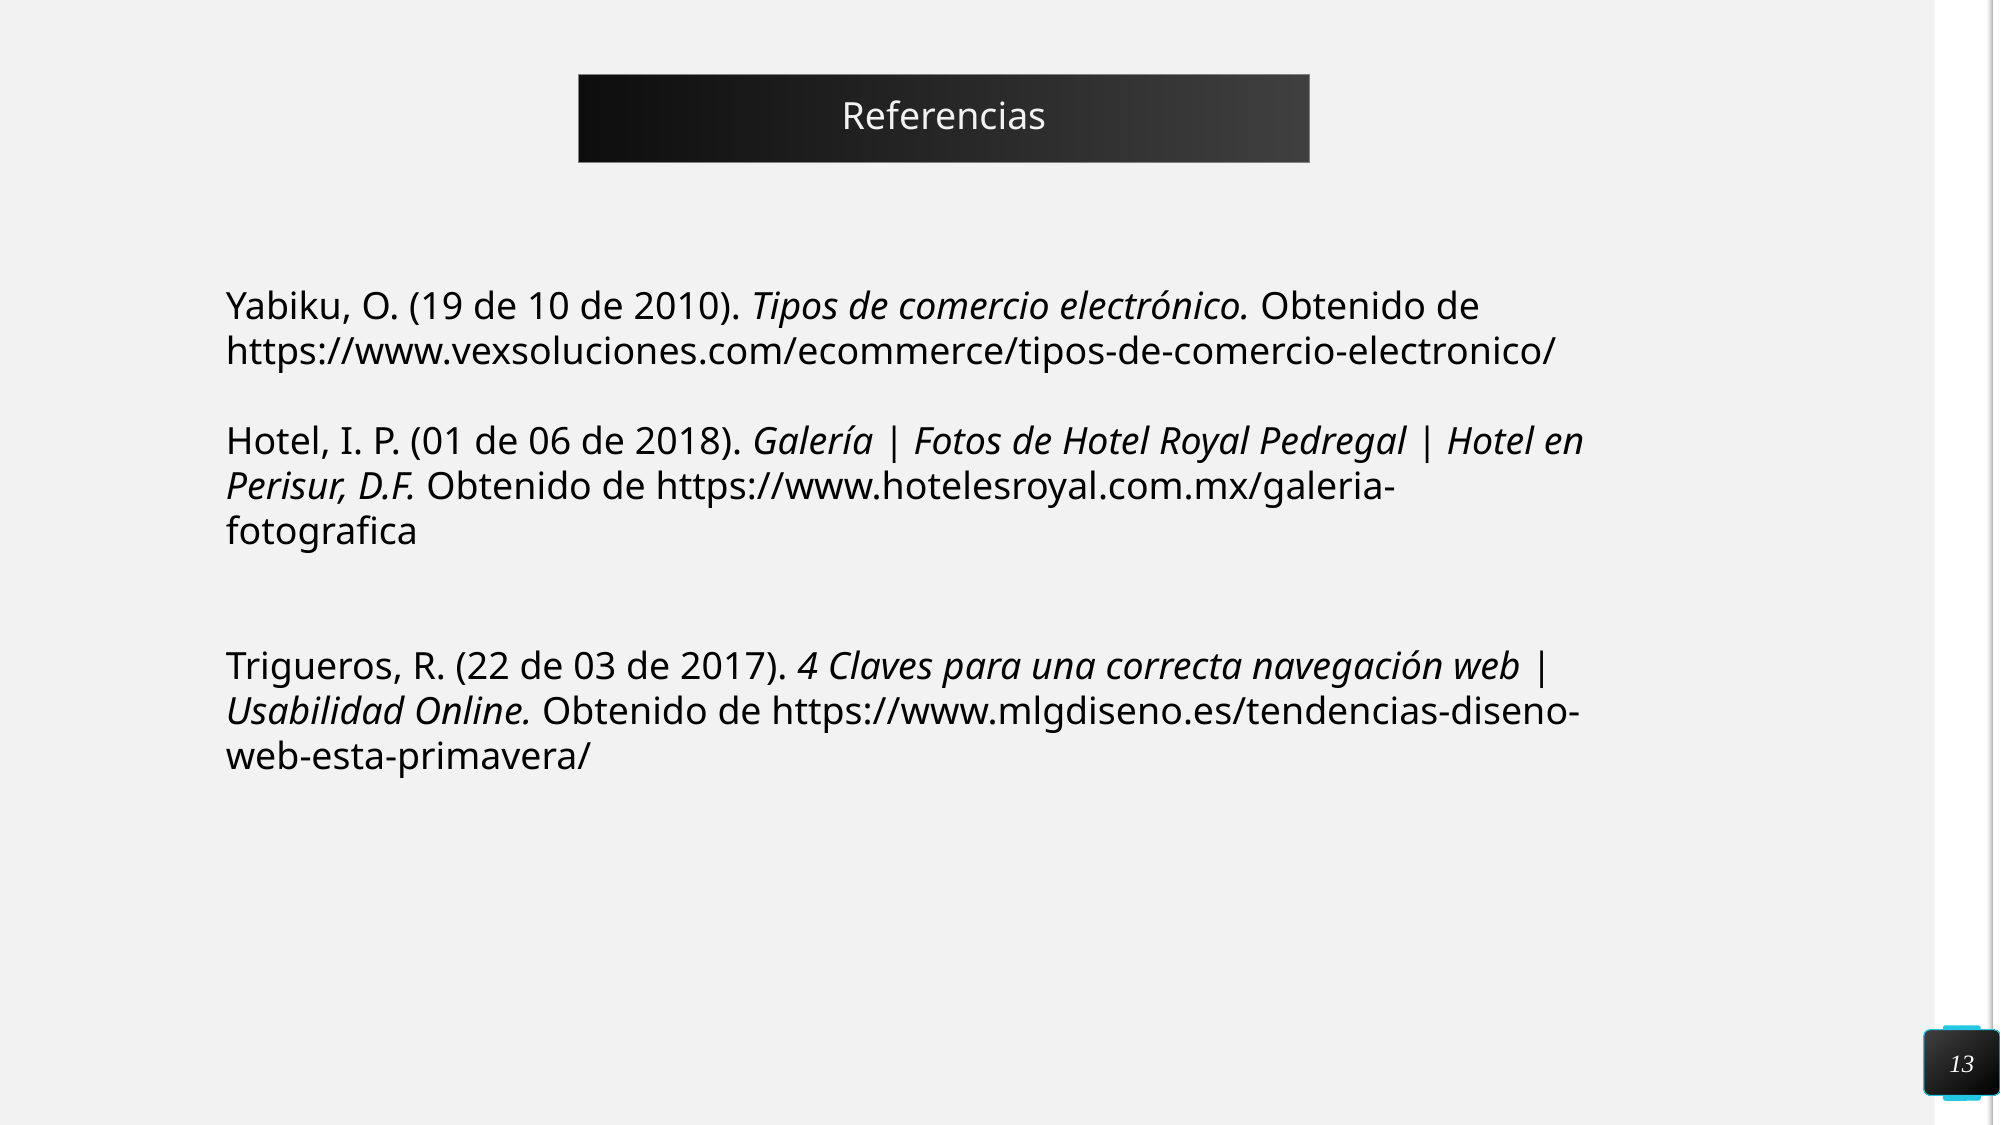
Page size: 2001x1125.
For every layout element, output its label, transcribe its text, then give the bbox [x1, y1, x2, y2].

text_box Yabiku, O. (19 de 10 de 2010). Tipos de comercio electrónico. Obtenido de https://www.vexsoluciones.com/ecommerce/tipos-de-comercio-electronico/ Hotel, I. P. (01 de 06 de 2018). Galería | Fotos de Hotel Royal Pedregal | Hotel en Perisur, D.F. Obtenido de https://www.hotelesroyal.com.mx/galeria-fotografica Trigueros, R. (22 de 03 de 2017). 4 Claves para una correcta navegación web | Usabilidad Online. Obtenido de https://www.mlgdiseno.es/tendencias-diseno-web-esta-primavera/ [211, 274, 1603, 875]
slide_number 13 [1923, 1029, 2000, 1096]
title Referencias [578, 74, 1310, 163]
